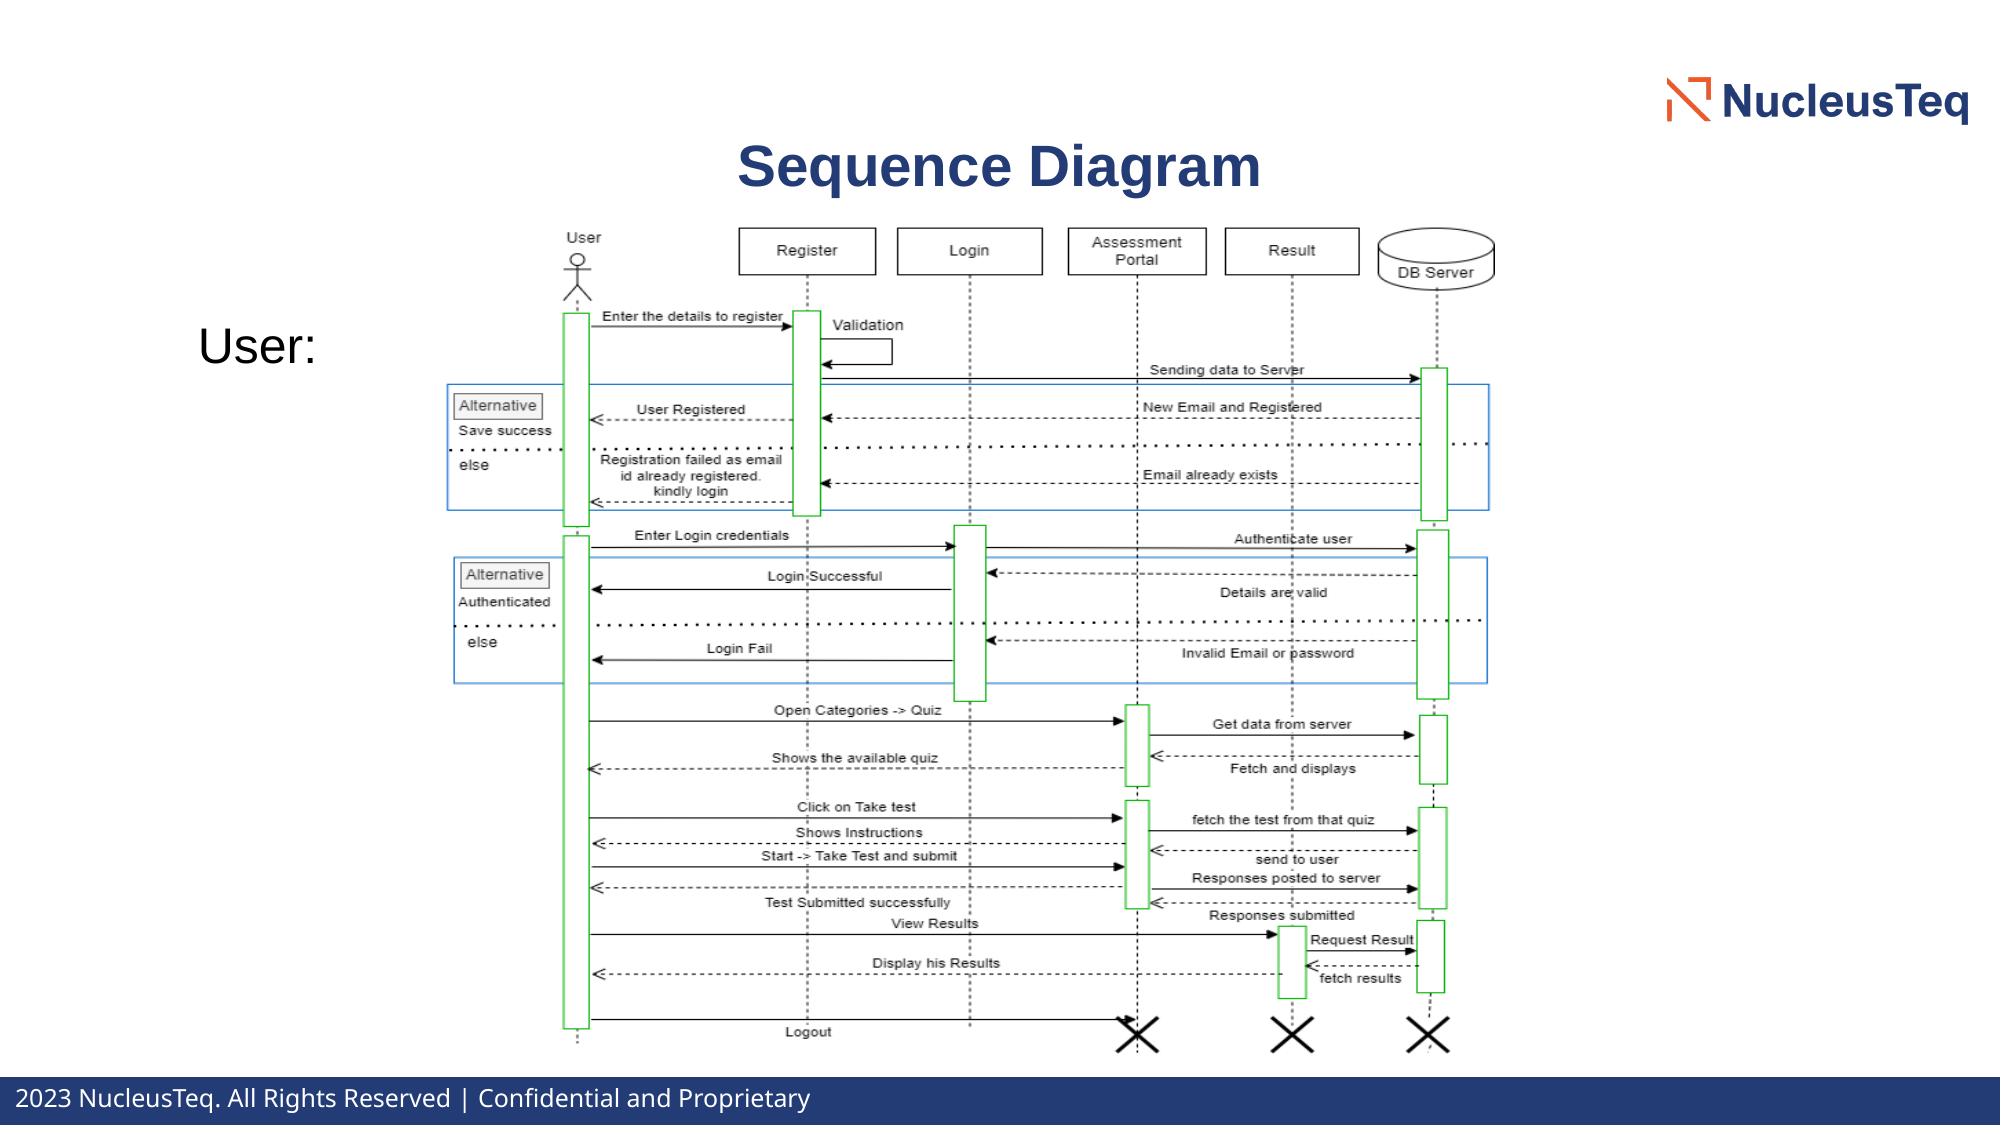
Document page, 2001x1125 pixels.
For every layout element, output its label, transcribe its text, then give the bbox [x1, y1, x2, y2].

text_box 2023 NucleusTeq. All Rights Reserved | Confidential and Proprietary [0, 1072, 970, 1125]
text_box [970, 1077, 2000, 1125]
picture [1667, 77, 1968, 125]
list Sequence Diagram [56, 128, 1944, 252]
picture [433, 223, 1495, 1054]
text_box User: [183, 305, 428, 381]
